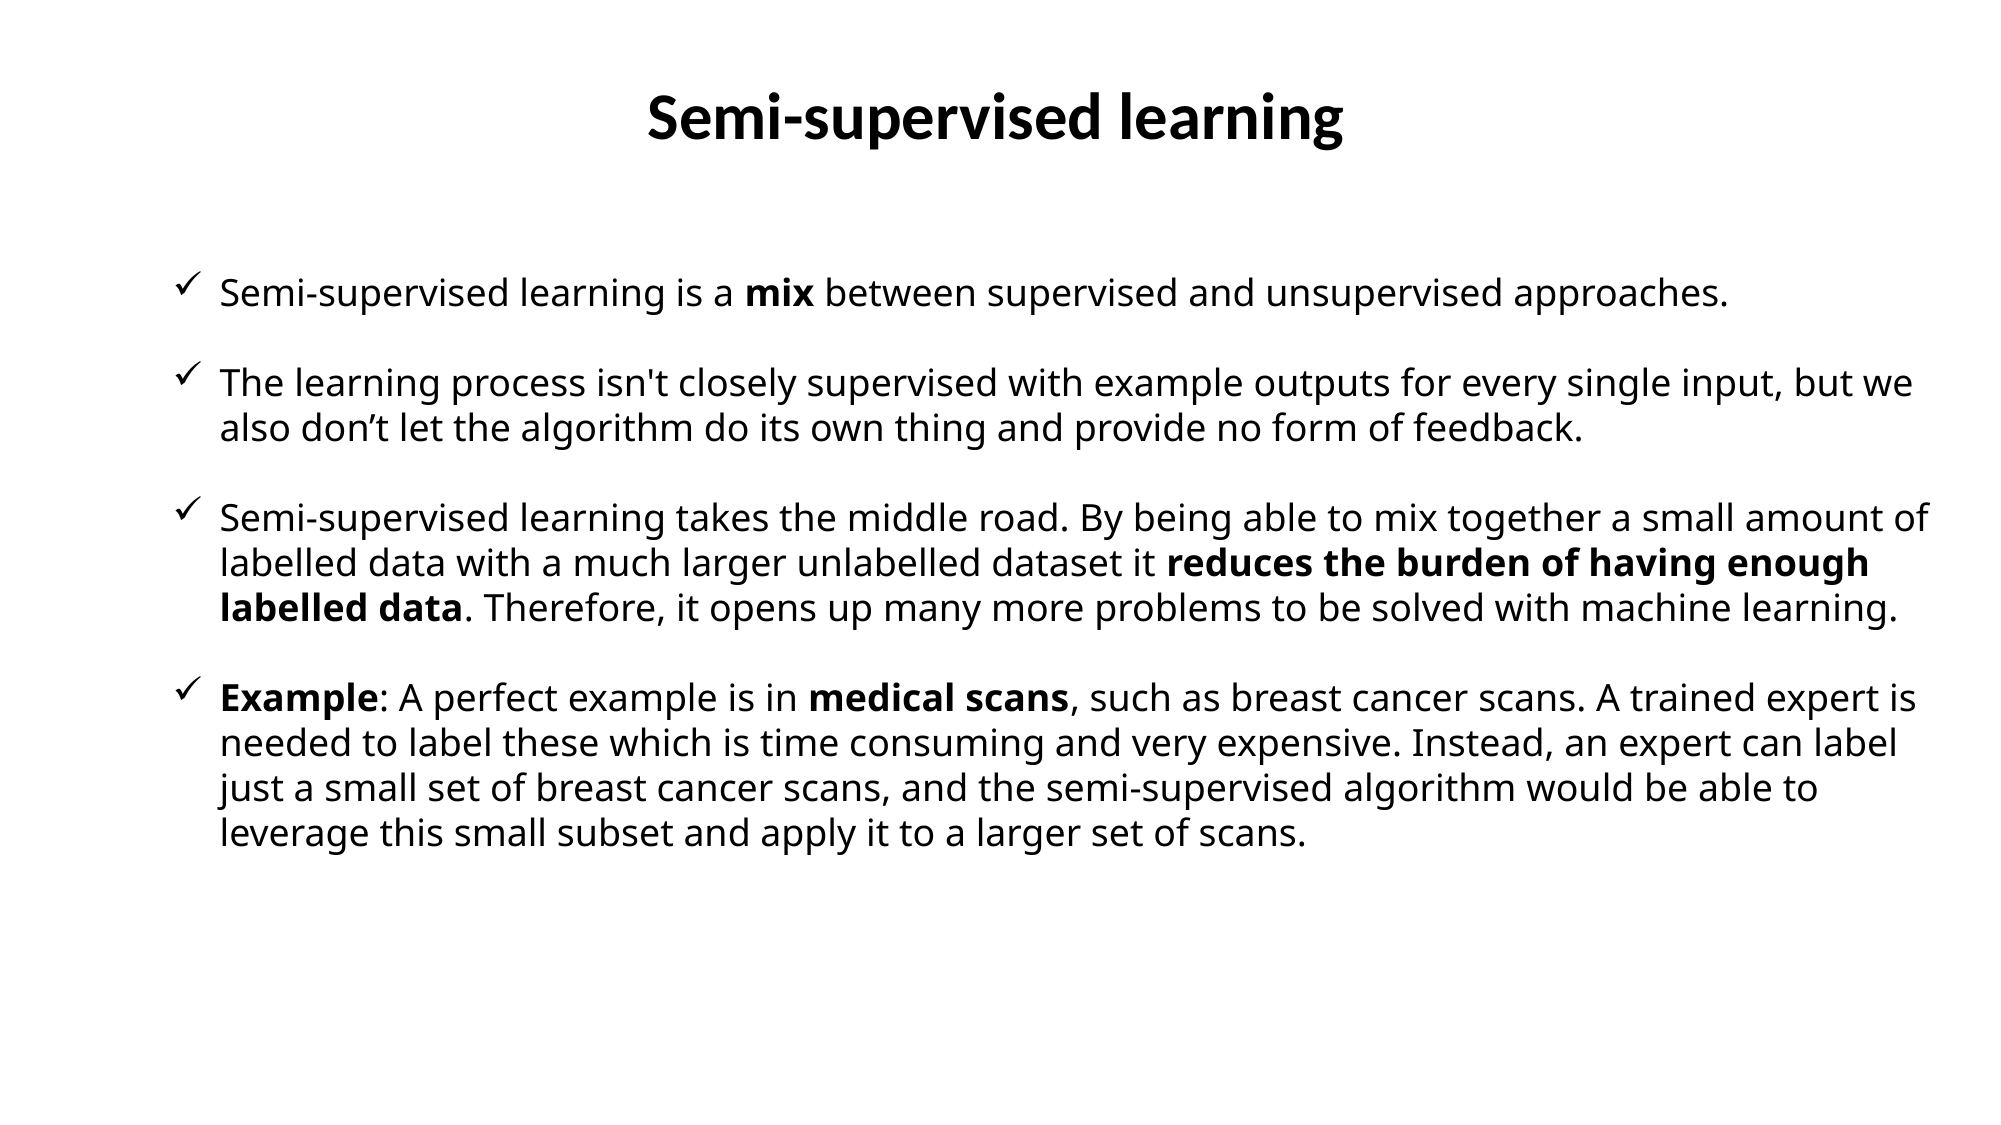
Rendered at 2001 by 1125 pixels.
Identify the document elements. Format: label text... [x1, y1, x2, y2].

text_box Semi-supervised learning is a mix between supervised and unsupervised approaches. The learning process isn't closely supervised with example outputs for every single input, but we also don’t let the algorithm do its own thing and provide no form of feedback. Semi-supervised learning takes the middle road. By being able to mix together a small amount of labelled data with a much larger unlabelled dataset it reduces the burden of having enough labelled data. Therefore, it opens up many more problems to be solved with machine learning. Example: A perfect example is in medical scans, such as breast cancer scans. A trained expert is needed to label these which is time consuming and very expensive. Instead, an expert can label just a small set of breast cancer scans, and the semi-supervised algorithm would be able to leverage this small subset and apply it to a larger set of scans. [157, 261, 1953, 862]
text_box Semi-supervised learning [633, 65, 1361, 160]
